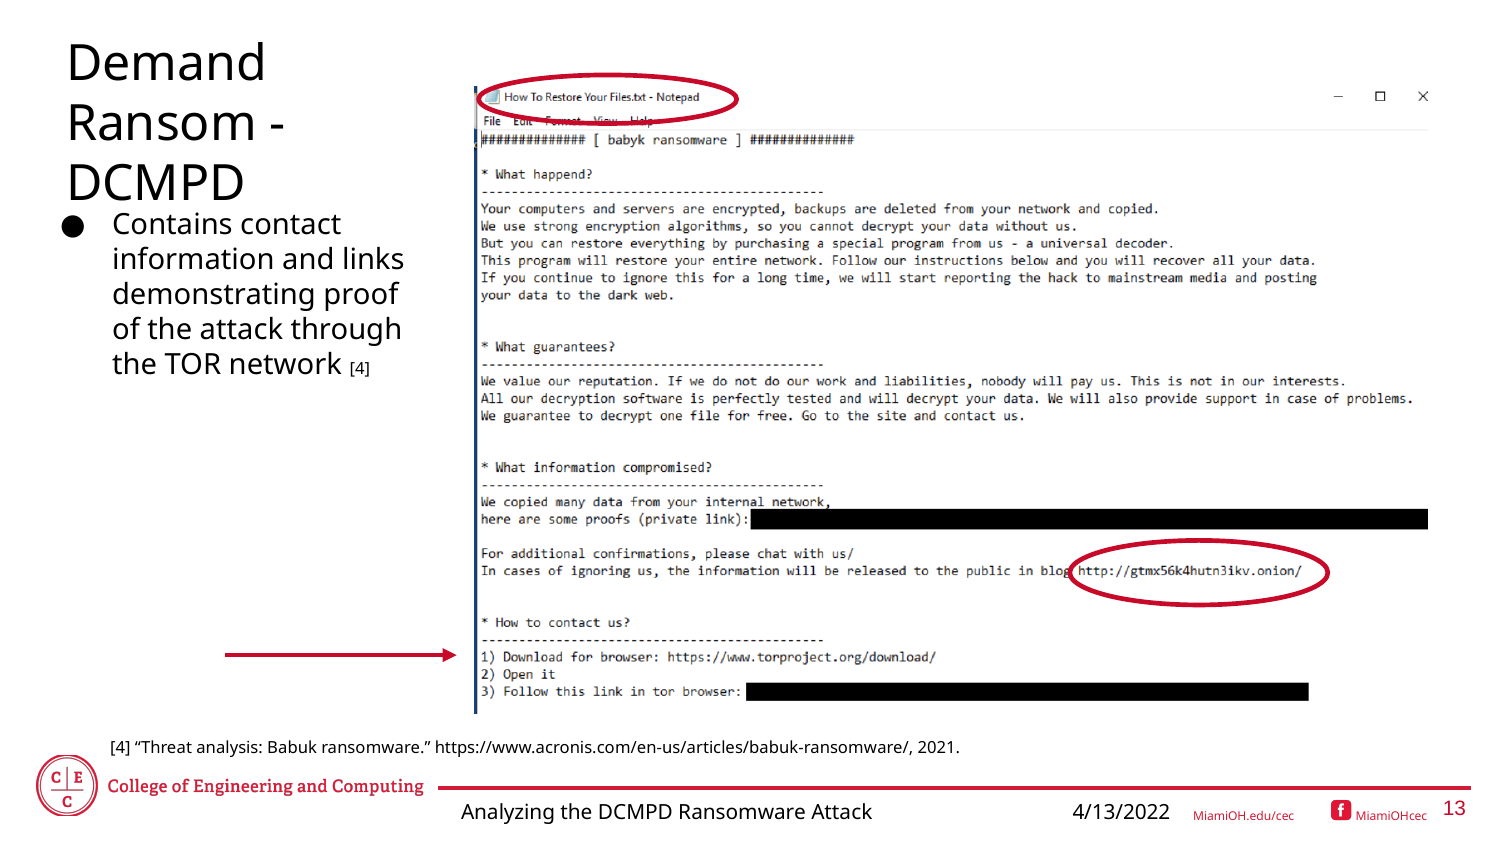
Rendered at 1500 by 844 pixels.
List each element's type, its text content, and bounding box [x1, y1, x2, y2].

slide_number ‹#› [1390, 779, 1481, 844]
picture [36, 755, 427, 816]
text_box [507, 74, 709, 84]
text_box [4] “Threat analysis: Babuk ransomware.” https://www.acronis.com/en-us/articles/babuk-ransomware/, 2021. [95, 727, 1290, 768]
picture [1329, 798, 1354, 823]
title Demand Ransom - DCMPD [51, 72, 475, 167]
list Contains contact information and links demonstrating proof of the attack through the TOR network [4] [22, 230, 446, 356]
picture [474, 85, 1452, 731]
